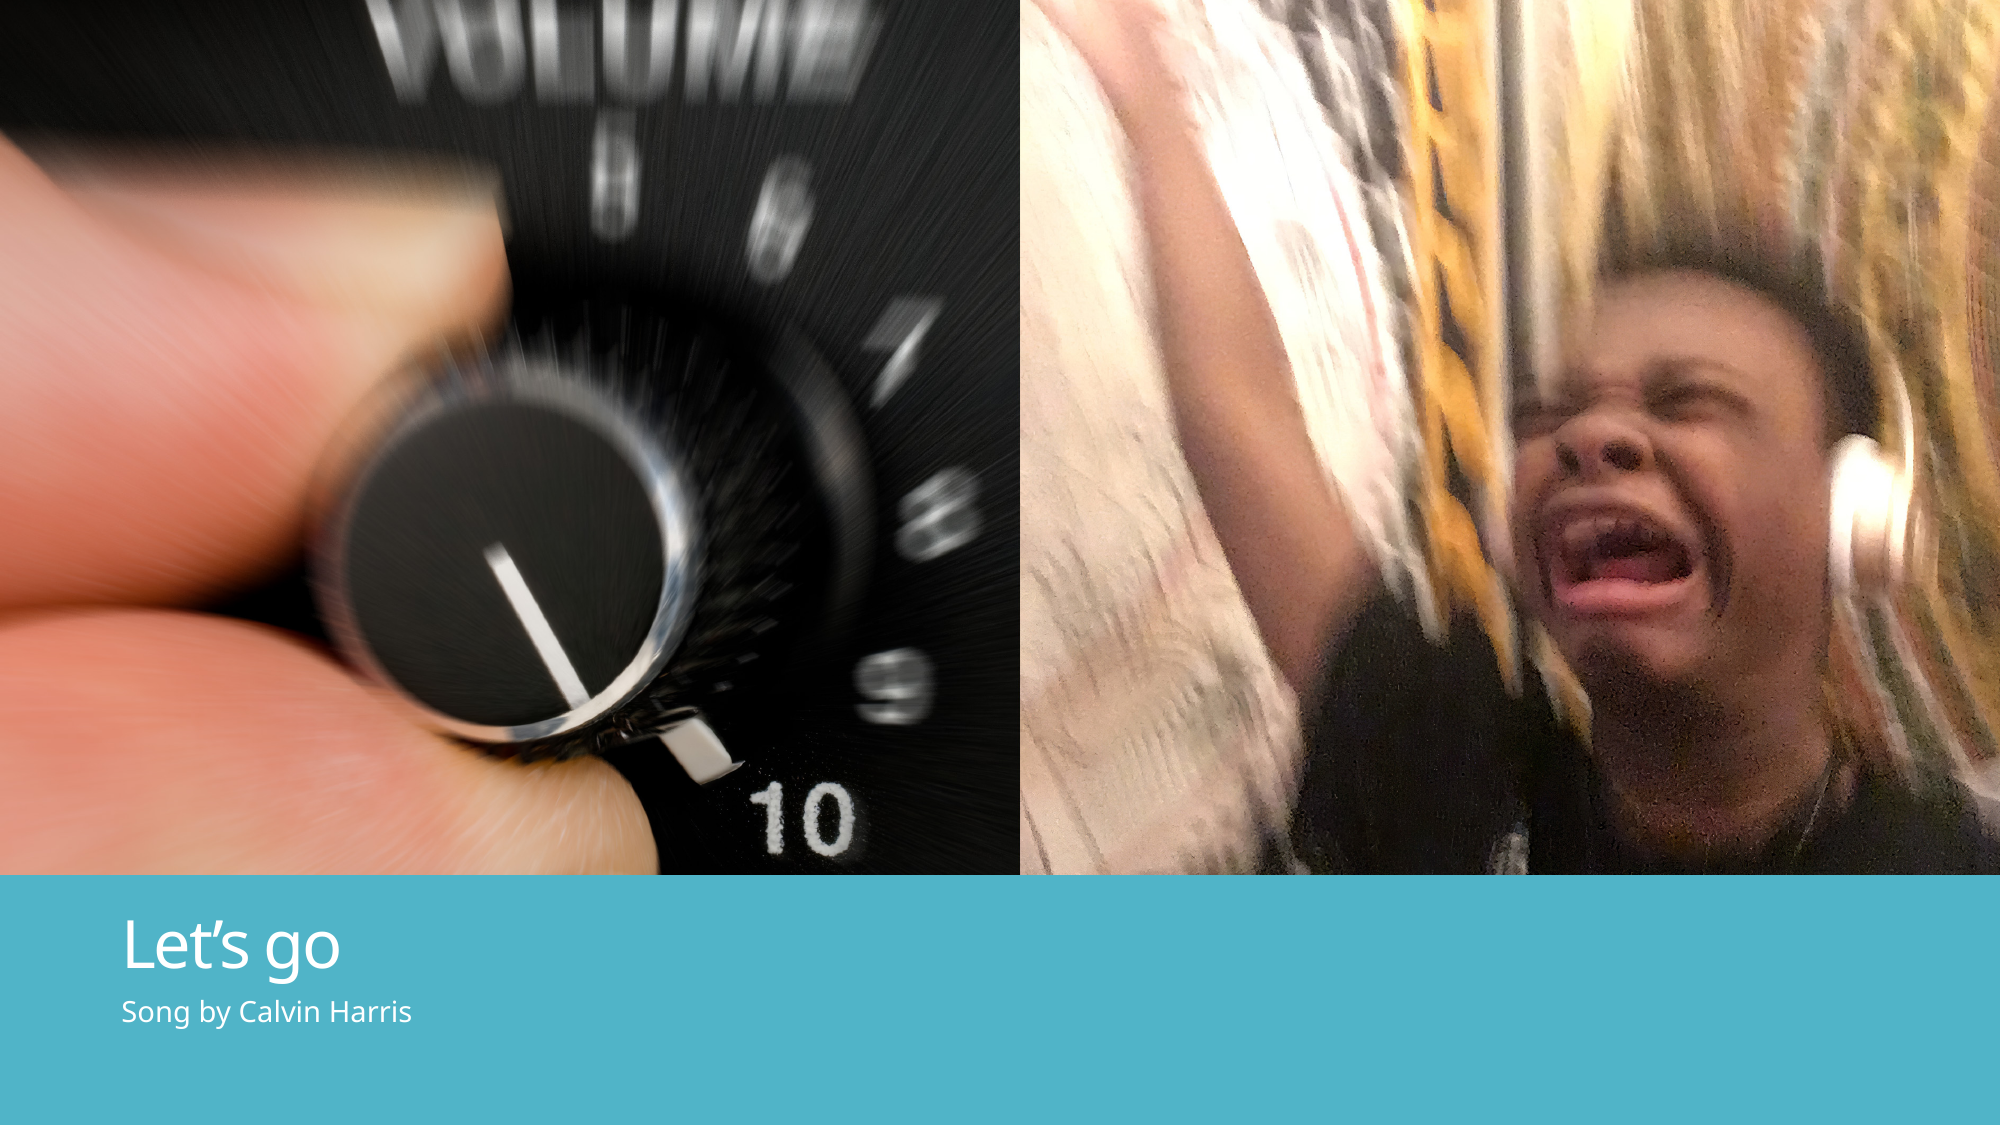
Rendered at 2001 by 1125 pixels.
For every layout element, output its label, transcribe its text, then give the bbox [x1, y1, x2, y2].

list Song by Calvin Harris [106, 989, 1621, 1077]
title Let’s go [106, 888, 1875, 990]
picture [0, 0, 2000, 875]
